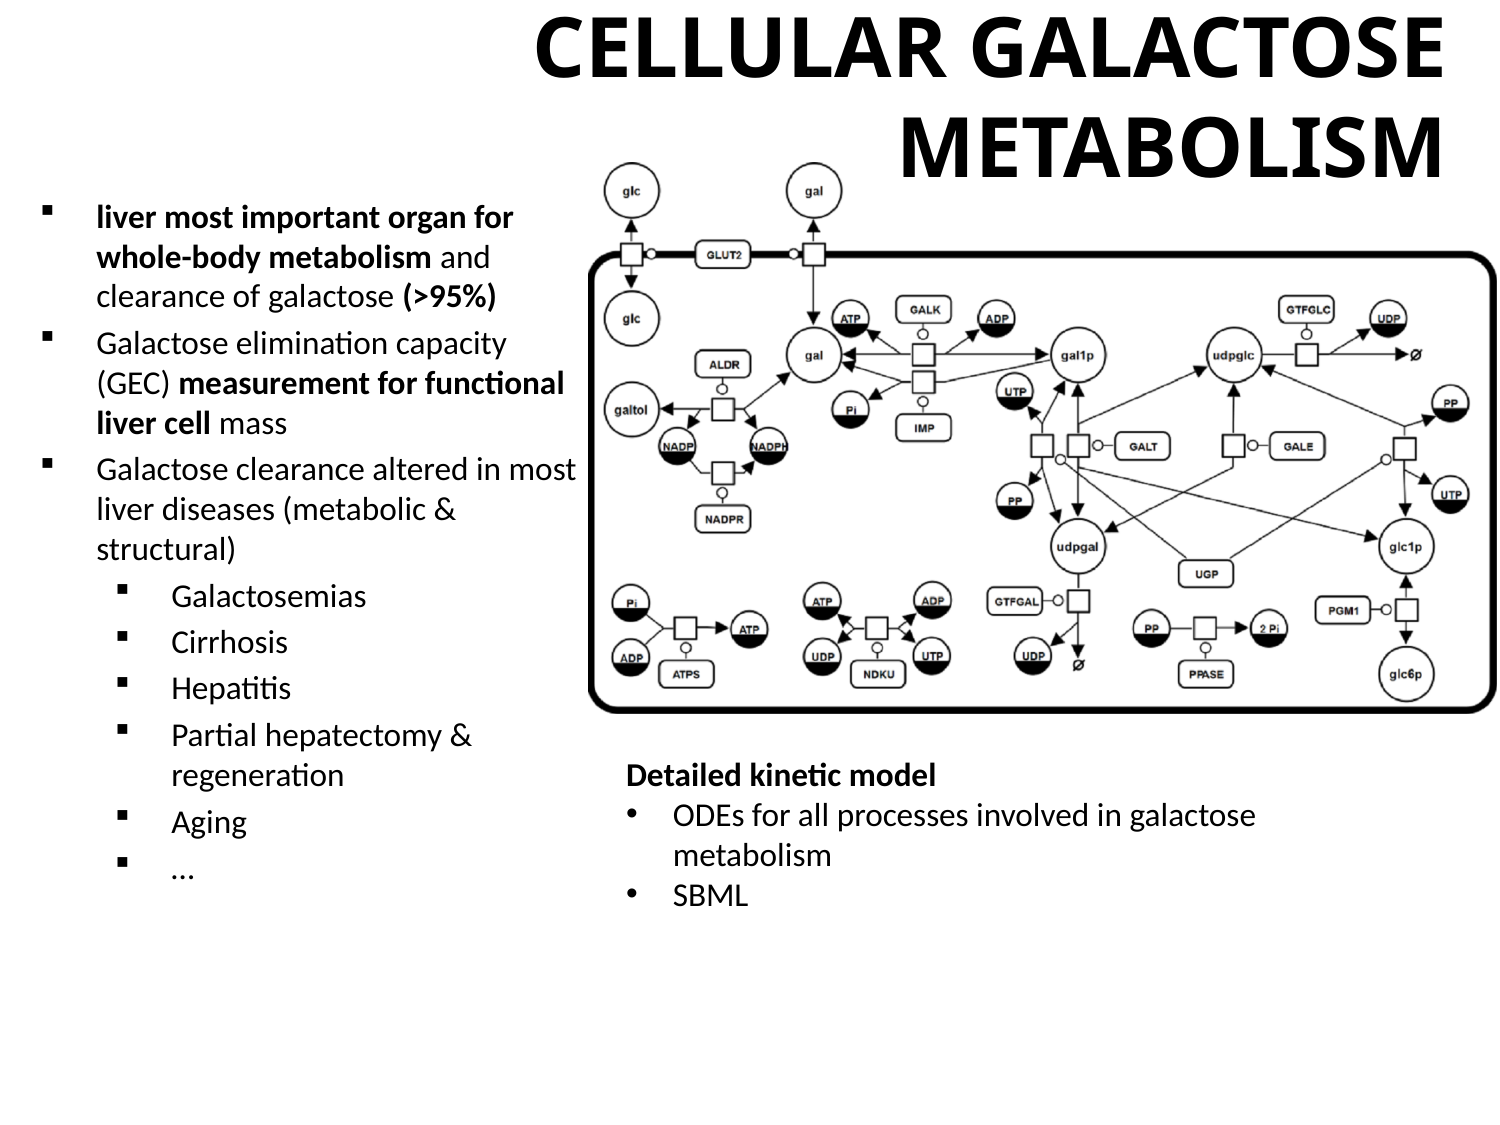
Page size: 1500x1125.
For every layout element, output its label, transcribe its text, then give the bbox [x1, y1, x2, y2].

picture [588, 162, 1497, 715]
list liver most important organ for whole-body metabolism and clearance of galactose (>95%) Galactose elimination capacity (GEC) measurement for functional liver cell mass Galactose clearance altered in most liver diseases (metabolic & structural) Galactosemias Cirrhosis Hepatitis Partial hepatectomy & regeneration Aging … [24, 187, 600, 1125]
text_box [600, 722, 1475, 1125]
text_box Detailed kinetic model ODEs for all processes involved in galactose metabolism SBML [611, 746, 1362, 961]
title Cellular Galactose Metabolism [24, 0, 1463, 187]
